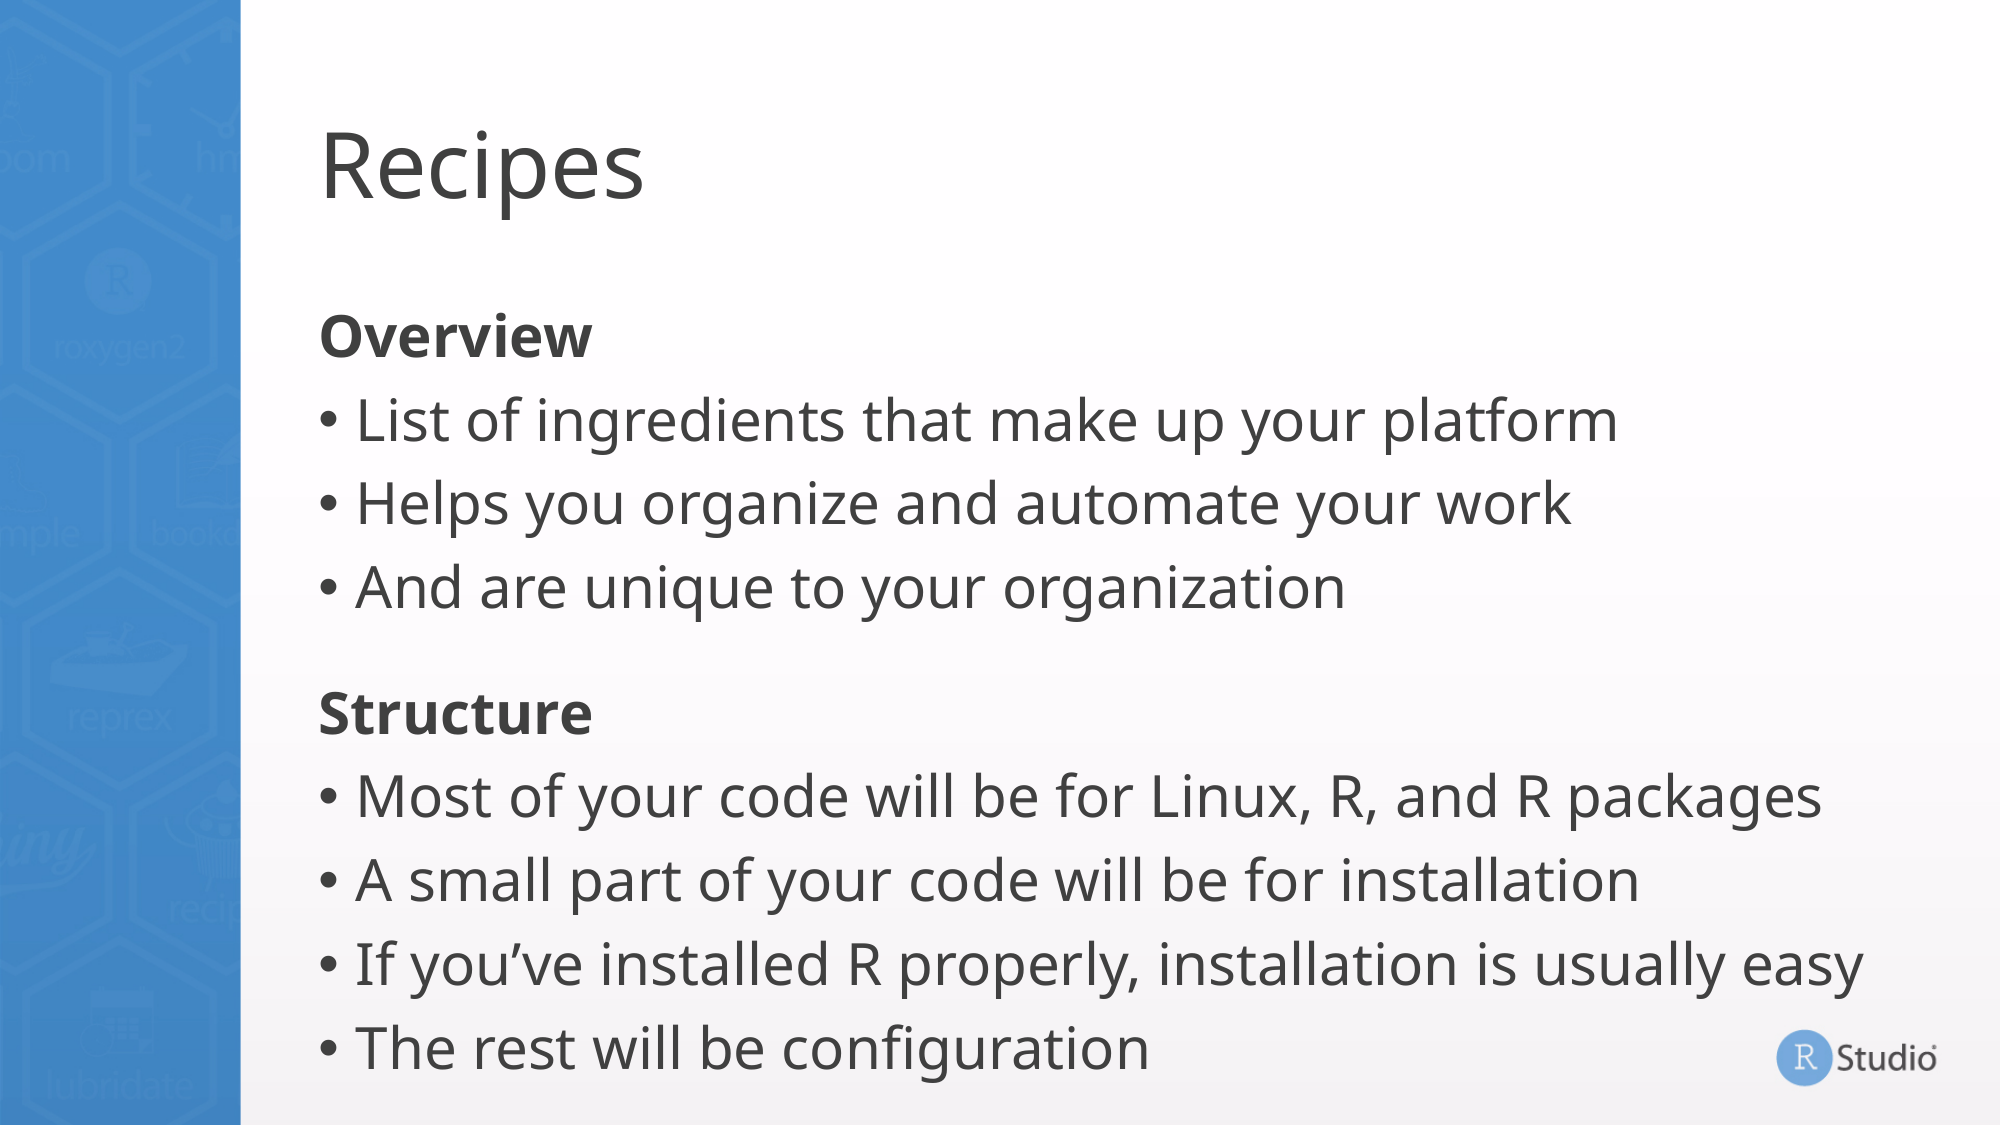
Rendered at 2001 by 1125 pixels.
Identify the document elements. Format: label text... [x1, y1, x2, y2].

picture [0, 0, 2000, 1125]
title Recipes [303, 59, 1890, 278]
list Overview List of ingredients that make up your platform Helps you organize and automate your work And are unique to your organization Structure Most of your code will be for Linux, R, and R packages A small part of your code will be for installation If you’ve installed R properly, installation is usually easy The rest will be configuration [303, 299, 1890, 1014]
